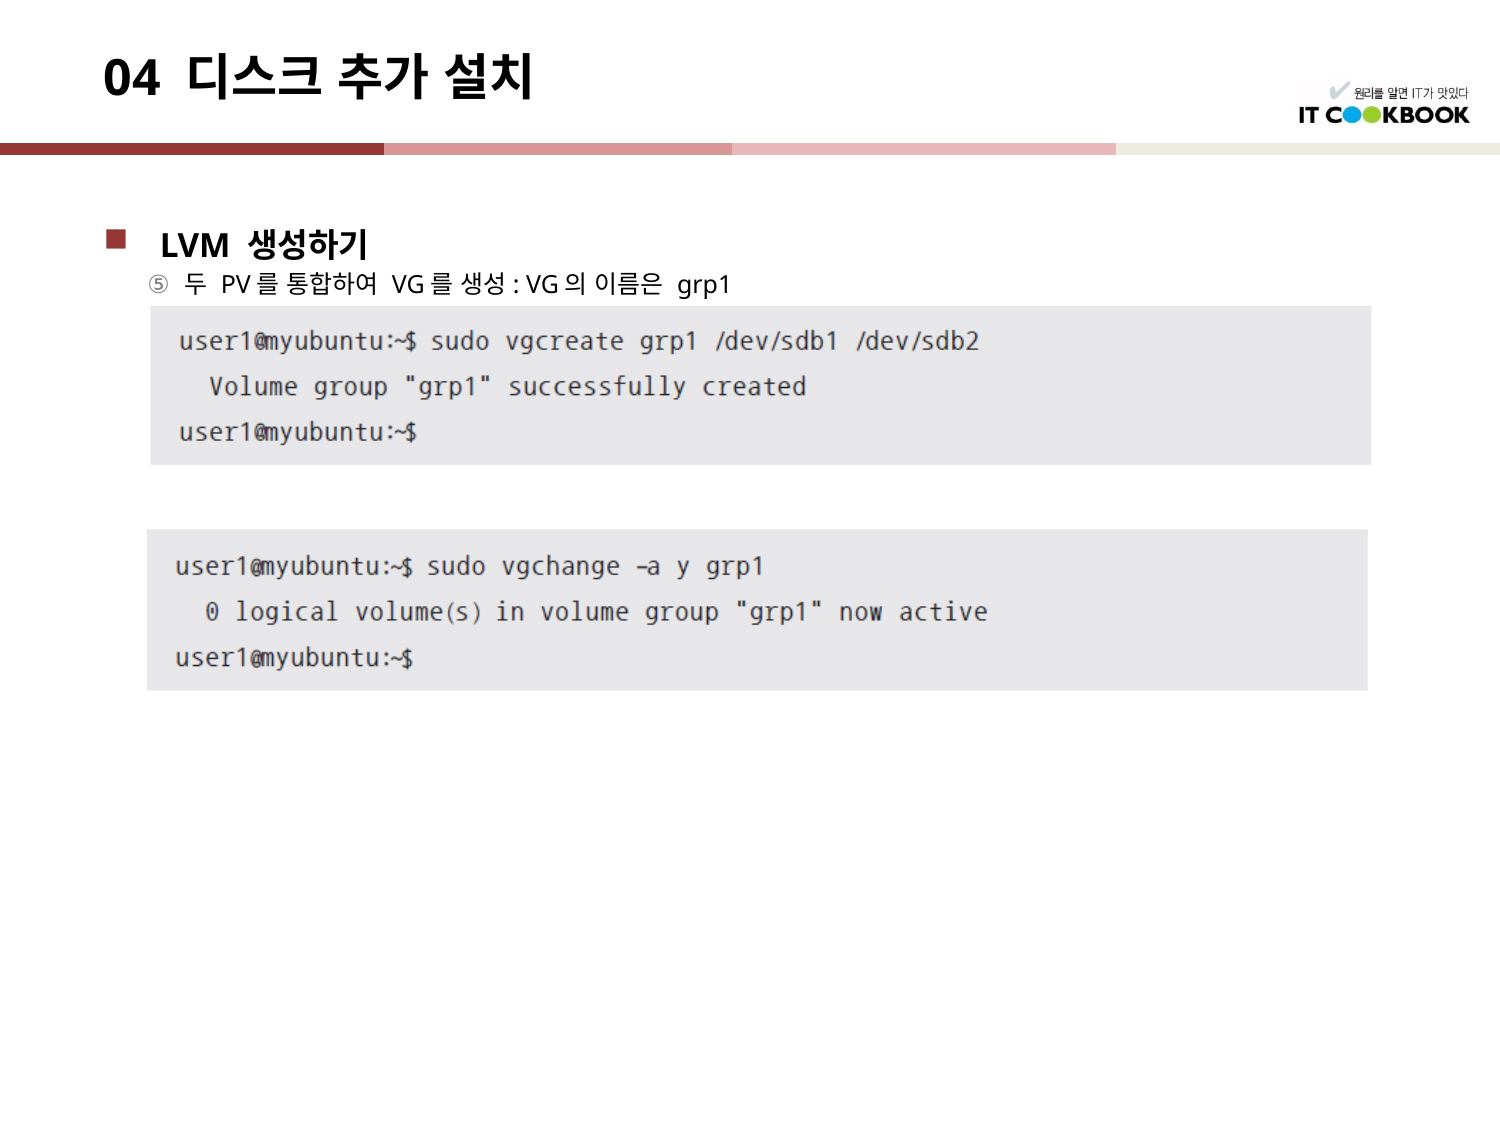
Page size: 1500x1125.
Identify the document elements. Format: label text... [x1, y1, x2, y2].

list LVM 생성하기 두 PV를 통합하여 VG를 생성: VG의 이름은 grp1 생성된 VG grp1을 활성화 [88, 196, 1436, 1083]
title 04 디스크 추가 설치 [88, 30, 1330, 121]
picture [147, 527, 1378, 695]
picture [147, 305, 1376, 469]
picture [1295, 78, 1473, 125]
